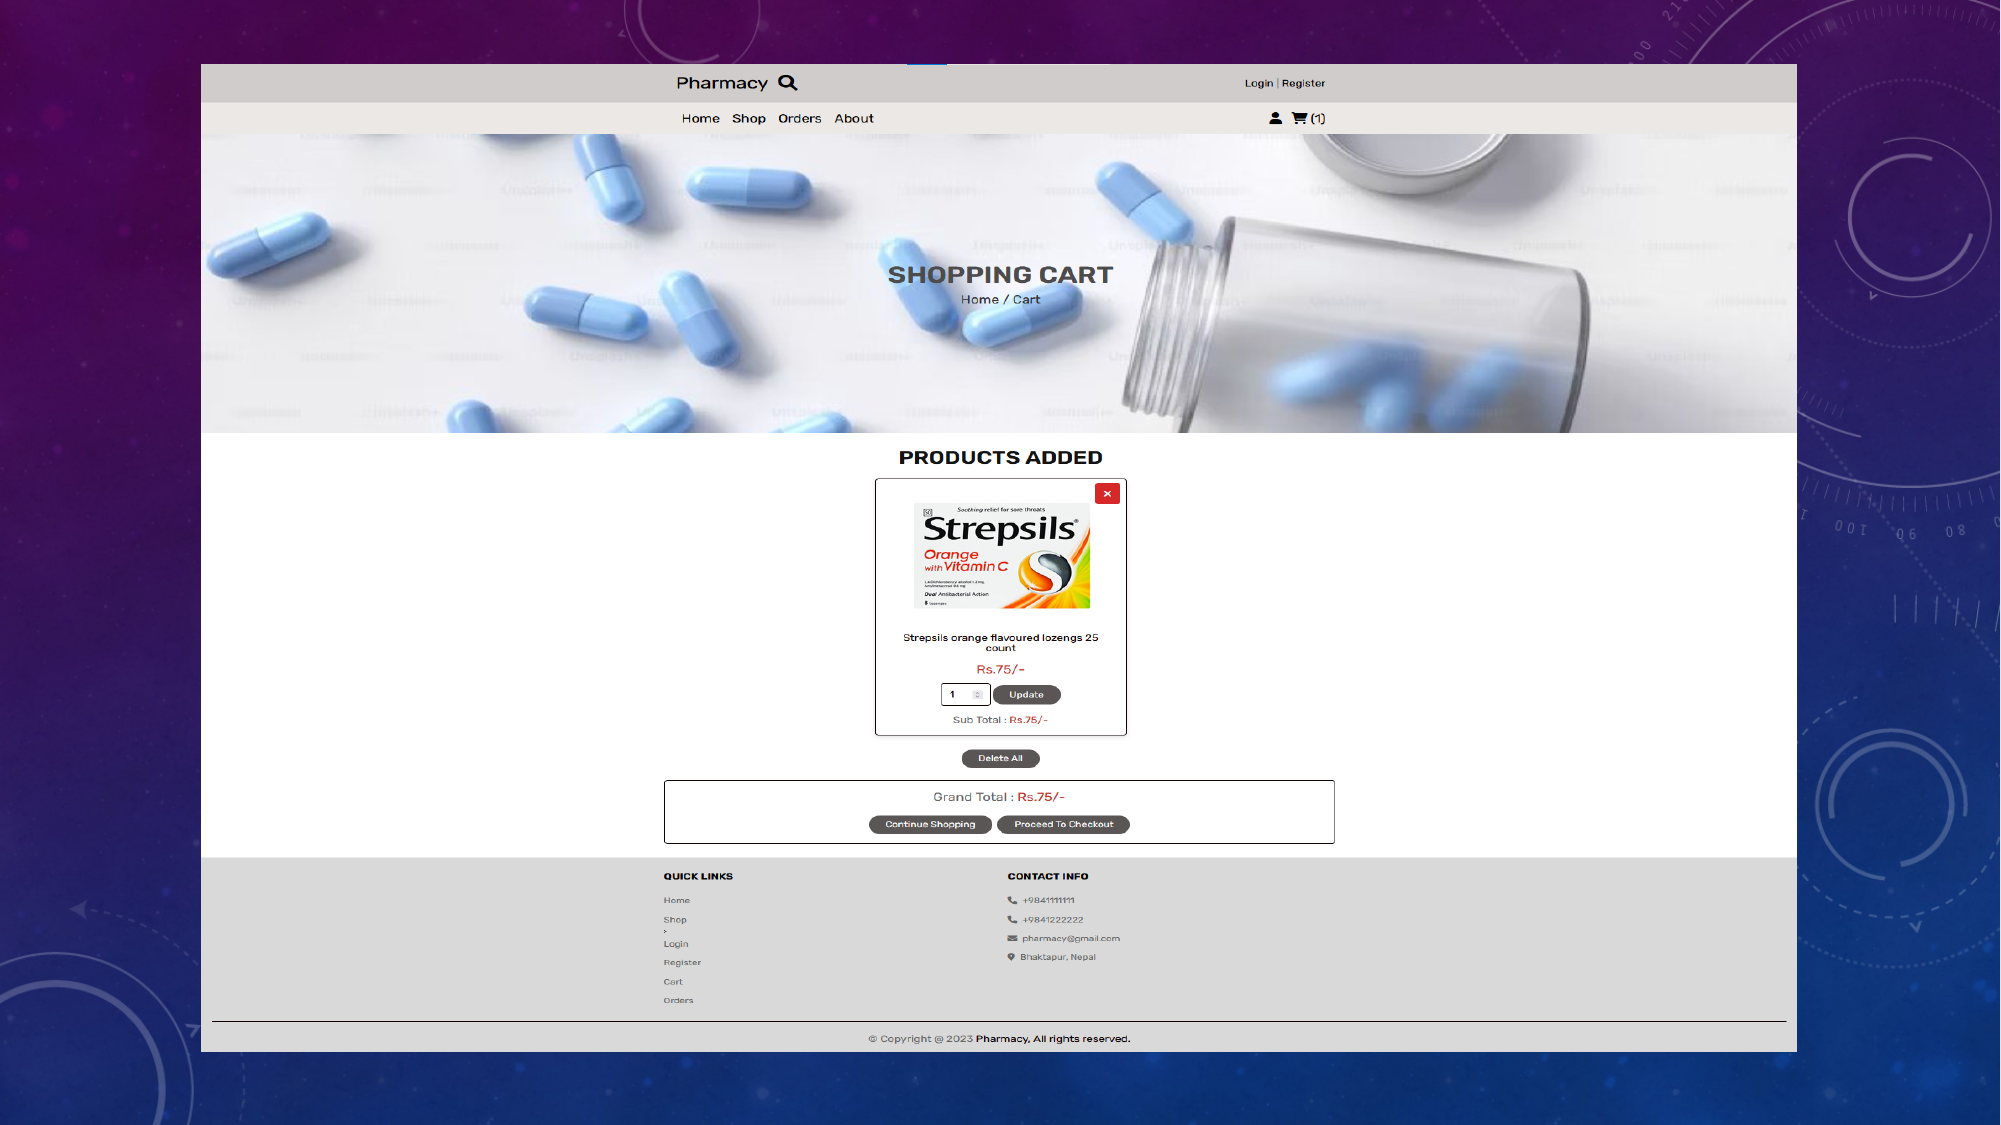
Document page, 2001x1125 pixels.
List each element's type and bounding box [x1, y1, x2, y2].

picture [0, 0, 2001, 1125]
text_box [201, 64, 1798, 1052]
